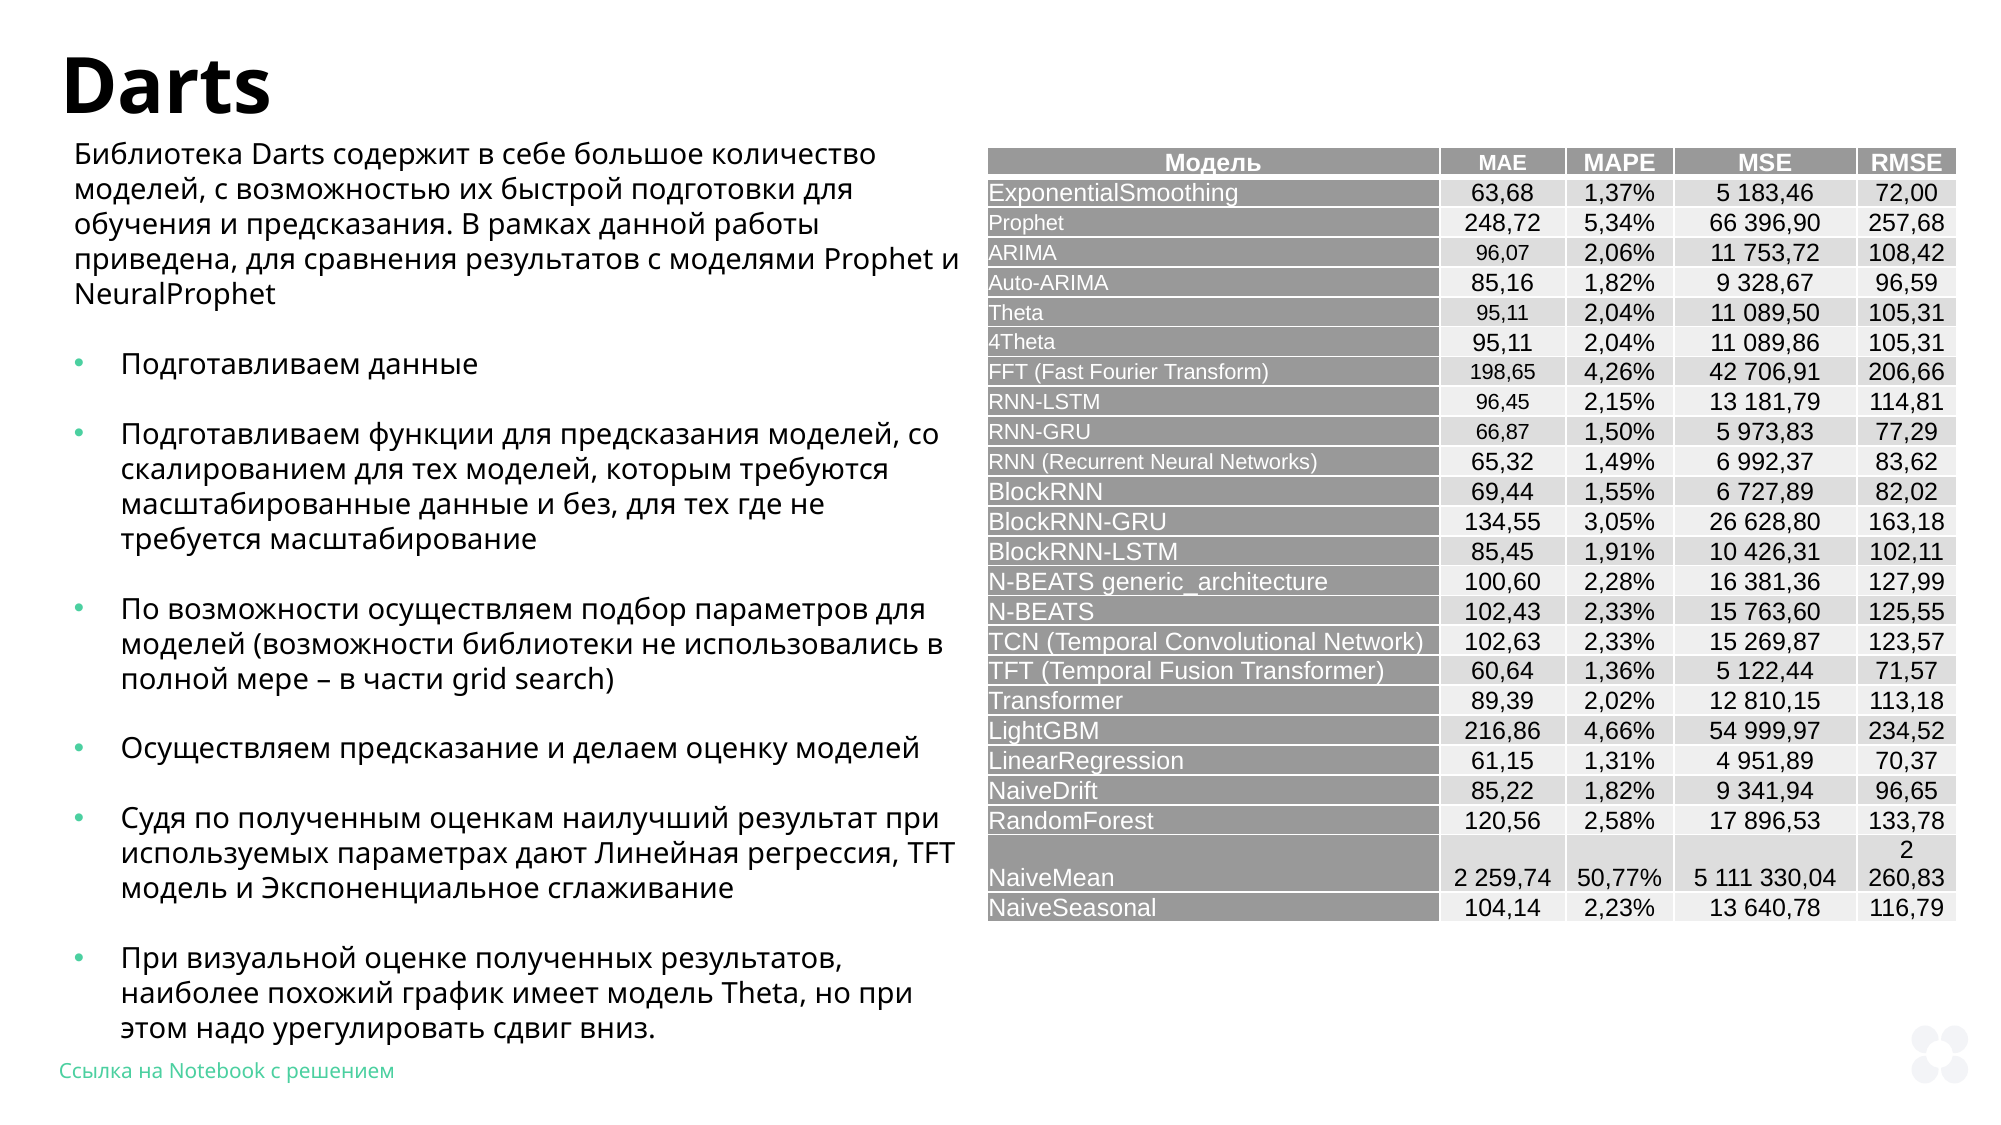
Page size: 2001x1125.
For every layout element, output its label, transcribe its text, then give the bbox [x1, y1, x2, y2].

table_cell 1,31% [1567, 746, 1673, 774]
table_cell ARIMA [988, 238, 1439, 266]
table_cell 85,22 [1441, 776, 1565, 804]
table_cell NaiveMean [988, 835, 1439, 891]
table_cell 82,02 [1858, 477, 1956, 505]
table_header MSE [1675, 148, 1856, 174]
table_cell BlockRNN-LSTM [988, 537, 1439, 565]
table_cell 9 328,67 [1675, 268, 1856, 296]
table_cell 15 269,87 [1675, 626, 1856, 654]
table_cell 2 260,83 [1858, 835, 1956, 891]
table_cell 127,99 [1858, 566, 1956, 595]
table_cell 65,32 [1441, 447, 1565, 475]
table_cell 2,02% [1567, 686, 1673, 714]
table_cell 1,37% [1567, 180, 1673, 206]
table_cell 61,15 [1441, 746, 1565, 774]
table_cell 2,23% [1567, 893, 1673, 921]
table_cell 4 951,89 [1675, 746, 1856, 774]
table_cell 11 089,50 [1675, 298, 1856, 326]
table_cell TFT (Temporal Fusion Transformer) [988, 656, 1439, 684]
table_cell LinearRegression [988, 746, 1439, 774]
table_cell 104,14 [1441, 893, 1565, 921]
table_header MAPE [1567, 148, 1673, 174]
table_cell 105,31 [1858, 298, 1956, 326]
table_cell 85,45 [1441, 537, 1565, 565]
table_cell 2,33% [1567, 626, 1673, 654]
table_cell 2 259,74 [1441, 835, 1565, 891]
table_cell Prophet [988, 208, 1439, 236]
table_cell 70,37 [1858, 746, 1956, 774]
table_cell 134,55 [1441, 507, 1565, 535]
table_cell 2,15% [1567, 387, 1673, 415]
table_cell Auto-ARIMA [988, 268, 1439, 296]
table_cell 2,04% [1567, 327, 1673, 356]
table_cell 17 896,53 [1675, 806, 1856, 834]
table_cell 6 727,89 [1675, 477, 1856, 505]
table_cell RNN-LSTM [988, 387, 1439, 415]
table_cell 96,07 [1441, 238, 1565, 266]
table_cell 2,04% [1567, 298, 1673, 326]
table_cell N-BEATS [988, 596, 1439, 624]
table_cell 15 763,60 [1675, 596, 1856, 624]
table_cell 77,29 [1858, 417, 1956, 445]
table_cell 102,43 [1441, 596, 1565, 624]
table_cell 2,28% [1567, 566, 1673, 595]
table_cell 96,65 [1858, 776, 1956, 804]
table_cell 123,57 [1858, 626, 1956, 654]
table_cell 198,65 [1441, 357, 1565, 385]
table_cell 26 628,80 [1675, 507, 1856, 535]
table_header MAE [1441, 148, 1565, 174]
table_cell 3,05% [1567, 507, 1673, 535]
table_cell 95,11 [1441, 298, 1565, 326]
table_cell 2,33% [1567, 596, 1673, 624]
table_cell 66 396,90 [1675, 208, 1856, 236]
table_cell 96,45 [1441, 387, 1565, 415]
table_cell BlockRNN-GRU [988, 507, 1439, 535]
table_cell 113,18 [1858, 686, 1956, 714]
table_cell 5 973,83 [1675, 417, 1856, 445]
table_cell 54 999,97 [1675, 716, 1856, 744]
table_cell 248,72 [1441, 208, 1565, 236]
table_cell 1,55% [1567, 477, 1673, 505]
table_cell TCN (Temporal Convolutional Network) [988, 626, 1439, 654]
table_cell 105,31 [1858, 327, 1956, 356]
table_cell 216,86 [1441, 716, 1565, 744]
table_cell 1,50% [1567, 417, 1673, 445]
table_cell 108,42 [1858, 238, 1956, 266]
text_box Darts [60, 53, 1466, 148]
table_cell RNN-GRU [988, 417, 1439, 445]
table_cell 63,68 [1441, 180, 1565, 206]
table_cell 72,00 [1858, 180, 1956, 206]
table_cell 102,63 [1441, 626, 1565, 654]
table_cell 1,91% [1567, 537, 1673, 565]
table_cell 66,87 [1441, 417, 1565, 445]
table_cell 60,64 [1441, 656, 1565, 684]
table_cell 4,66% [1567, 716, 1673, 744]
table_cell 2,06% [1567, 238, 1673, 266]
text_box Библиотека Darts содержит в себе большое количество моделей, с возможностью их быстрой подготовки для обучения и предсказания. В рамках данной работы приведена, для сравнения результатов с моделями Prophet и NeuralProphet Подготавливаем данные Подготавливаем функции для предсказания моделей, со скалированием для тех моделей, которым требуются масштабированные данные и без, для тех где не требуется масштабирование По возможности осуществляем подбор параметров для моделей (возможности библиотеки не использовались в полной мере – в части grid search) Осуществляем предсказание и делаем оценку моделей Судя по полученным оценкам наилучший результат при используемых параметрах дают Линейная регрессия, TFT модель и Экспоненциальное сглаживание При визуальной оценке полученных результатов, наиболее похожий график имеет модель Theta, но при этом надо урегулировать сдвиг вниз. [58, 128, 976, 1052]
table_cell 114,81 [1858, 387, 1956, 415]
table_header RMSE [1858, 148, 1956, 174]
table_cell RNN (Recurrent Neural Networks) [988, 447, 1439, 475]
table_cell ExponentialSmoothing [988, 180, 1439, 206]
table_cell 125,55 [1858, 596, 1956, 624]
table_cell 133,78 [1858, 806, 1956, 834]
table_cell 120,56 [1441, 806, 1565, 834]
table_cell 50,77% [1567, 835, 1673, 891]
table_cell 13 181,79 [1675, 387, 1856, 415]
table_cell 5 122,44 [1675, 656, 1856, 684]
table_cell N-BEATS generic_architecture [988, 566, 1439, 595]
table_cell 4,26% [1567, 357, 1673, 385]
table_cell 1,82% [1567, 776, 1673, 804]
table_header Модель [988, 148, 1439, 174]
table_cell 163,18 [1858, 507, 1956, 535]
table_cell 2,58% [1567, 806, 1673, 834]
table_cell 1,36% [1567, 656, 1673, 684]
table_cell 13 640,78 [1675, 893, 1856, 921]
table_cell 6 992,37 [1675, 447, 1856, 475]
table_cell 16 381,36 [1675, 566, 1856, 595]
table_cell Theta [988, 298, 1439, 326]
table_cell 9 341,94 [1675, 776, 1856, 804]
table_cell FFT (Fast Fourier Transform) [988, 357, 1439, 385]
table_cell LightGBM [988, 716, 1439, 744]
table_cell Transformer [988, 686, 1439, 714]
table_cell 234,52 [1858, 716, 1956, 744]
table_cell 1,82% [1567, 268, 1673, 296]
table_cell 257,68 [1858, 208, 1956, 236]
table_cell 1,49% [1567, 447, 1673, 475]
table_cell 85,16 [1441, 268, 1565, 296]
table_cell NaiveDrift [988, 776, 1439, 804]
table_cell RandomForest [988, 806, 1439, 834]
table_cell 42 706,91 [1675, 357, 1856, 385]
table_cell 96,59 [1858, 268, 1956, 296]
table_cell 95,11 [1441, 327, 1565, 356]
table_cell 206,66 [1858, 357, 1956, 385]
table_cell 116,79 [1858, 893, 1956, 921]
table_cell NaiveSeasonal [988, 893, 1439, 921]
table_cell 11 089,86 [1675, 327, 1856, 356]
table_cell BlockRNN [988, 477, 1439, 505]
table_cell 69,44 [1441, 477, 1565, 505]
table_cell 5,34% [1567, 208, 1673, 236]
table_cell 11 753,72 [1675, 238, 1856, 266]
table_cell 102,11 [1858, 537, 1956, 565]
table_cell 71,57 [1858, 656, 1956, 684]
table_cell 5 183,46 [1675, 180, 1856, 206]
table_cell 100,60 [1441, 566, 1565, 595]
table_cell 83,62 [1858, 447, 1956, 475]
table_cell 89,39 [1441, 686, 1565, 714]
table_cell 12 810,15 [1675, 686, 1856, 714]
table_cell 4Theta [988, 327, 1439, 356]
table_cell 5 111 330,04 [1675, 835, 1856, 891]
table_cell 10 426,31 [1675, 537, 1856, 565]
text_box Ссылка на Notebook с решением [58, 1052, 941, 1094]
